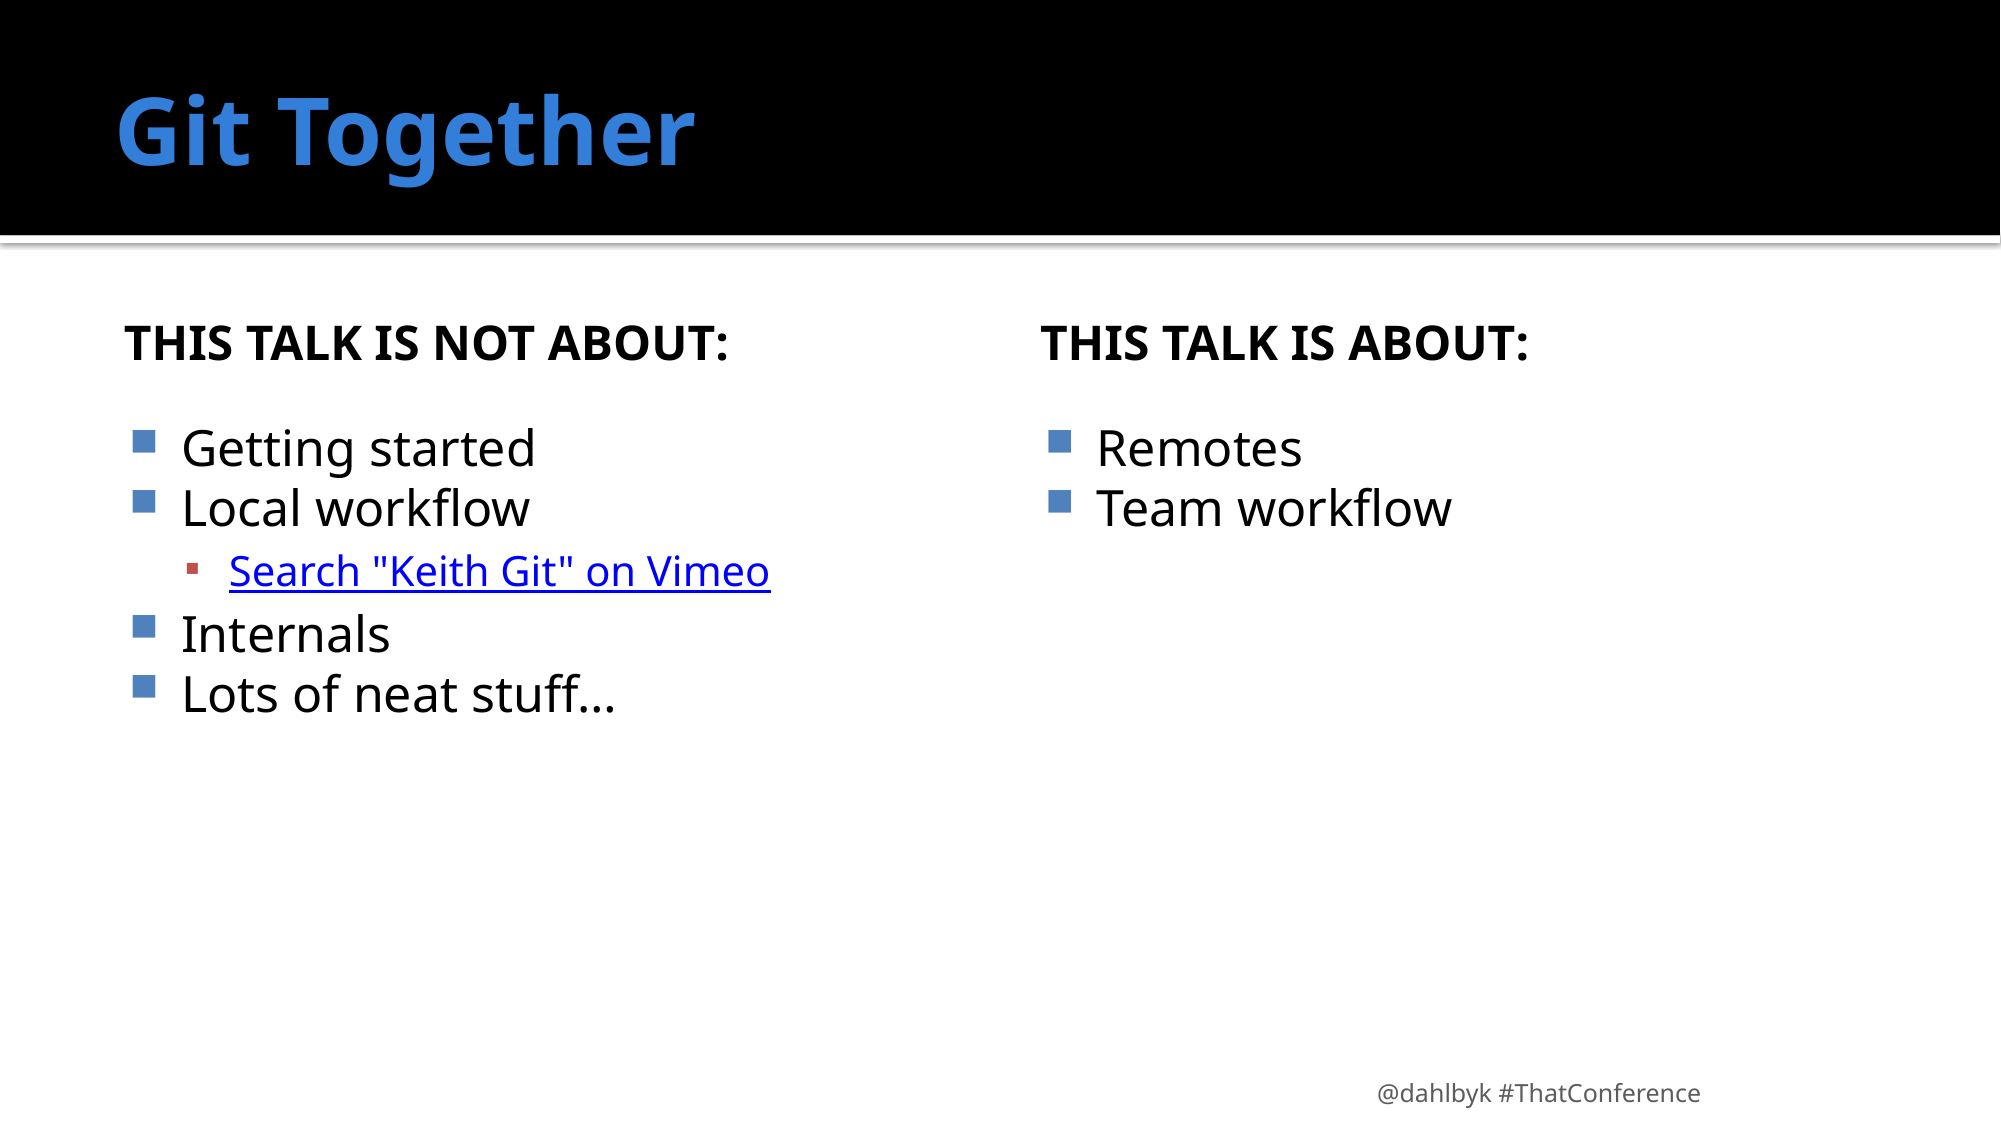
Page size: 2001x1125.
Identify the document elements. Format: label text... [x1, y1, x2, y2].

slide_number @dahlbyk #ThatConference [1325, 1062, 1717, 1108]
list This talk is about: [1015, 278, 1900, 396]
list Getting started Local workflow Search "Keith Git" on Vimeo Internals Lots of neat stuff… [99, 401, 984, 1050]
list This talk is not about: [99, 278, 984, 396]
title Git Together [99, 24, 1900, 231]
list Remotes Team workflow [1015, 401, 1900, 1050]
